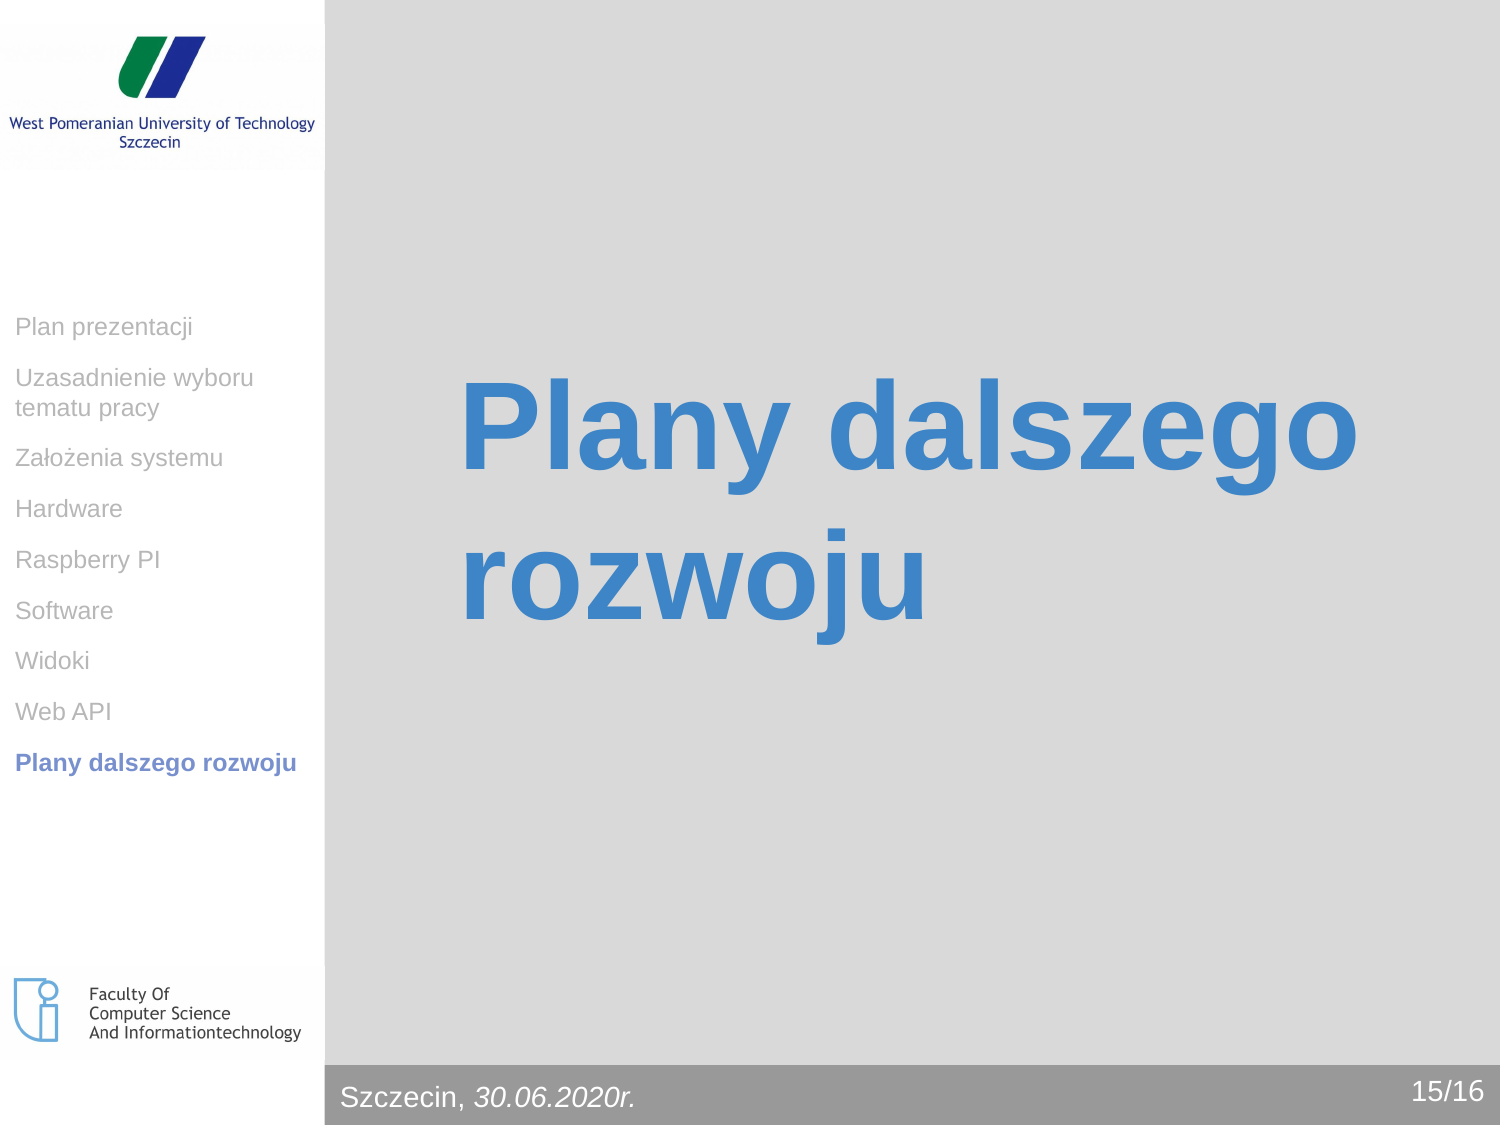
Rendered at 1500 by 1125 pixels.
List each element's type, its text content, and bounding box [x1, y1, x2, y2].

picture [0, 24, 325, 170]
subtitle Plan prezentacji Uzasadnienie wyboru tematu pracy Założenia systemu Hardware Raspberry PI Software Widoki Web API Plany dalszego rozwoju [0, 295, 319, 880]
title Plany dalszego rozwoju [444, 295, 1422, 695]
picture [0, 966, 325, 1060]
slide_number 15/16 [1342, 1047, 1500, 1125]
